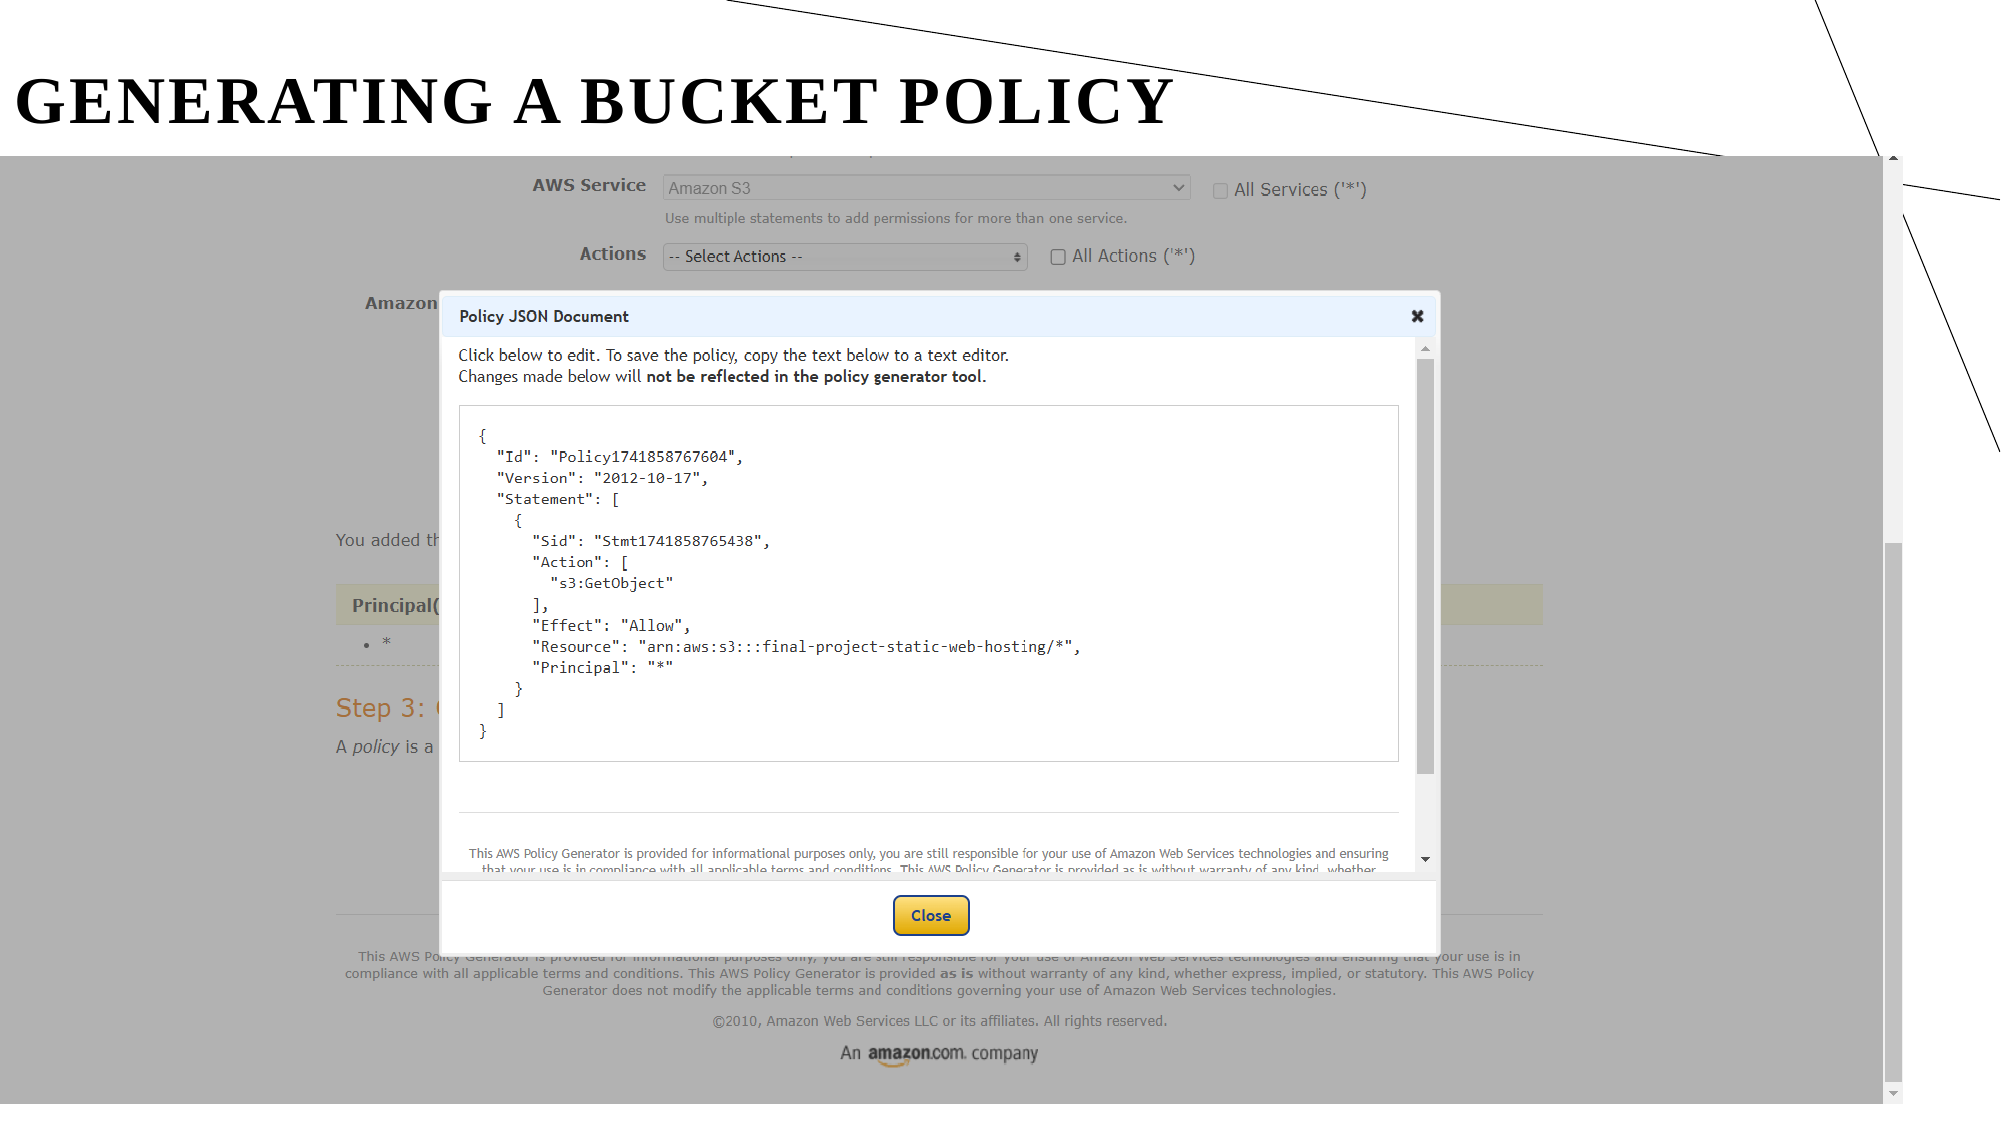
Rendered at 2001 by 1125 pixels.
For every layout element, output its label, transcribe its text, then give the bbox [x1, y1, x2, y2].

title generating a bucket policy [0, 0, 1633, 146]
picture [0, 156, 1903, 1104]
